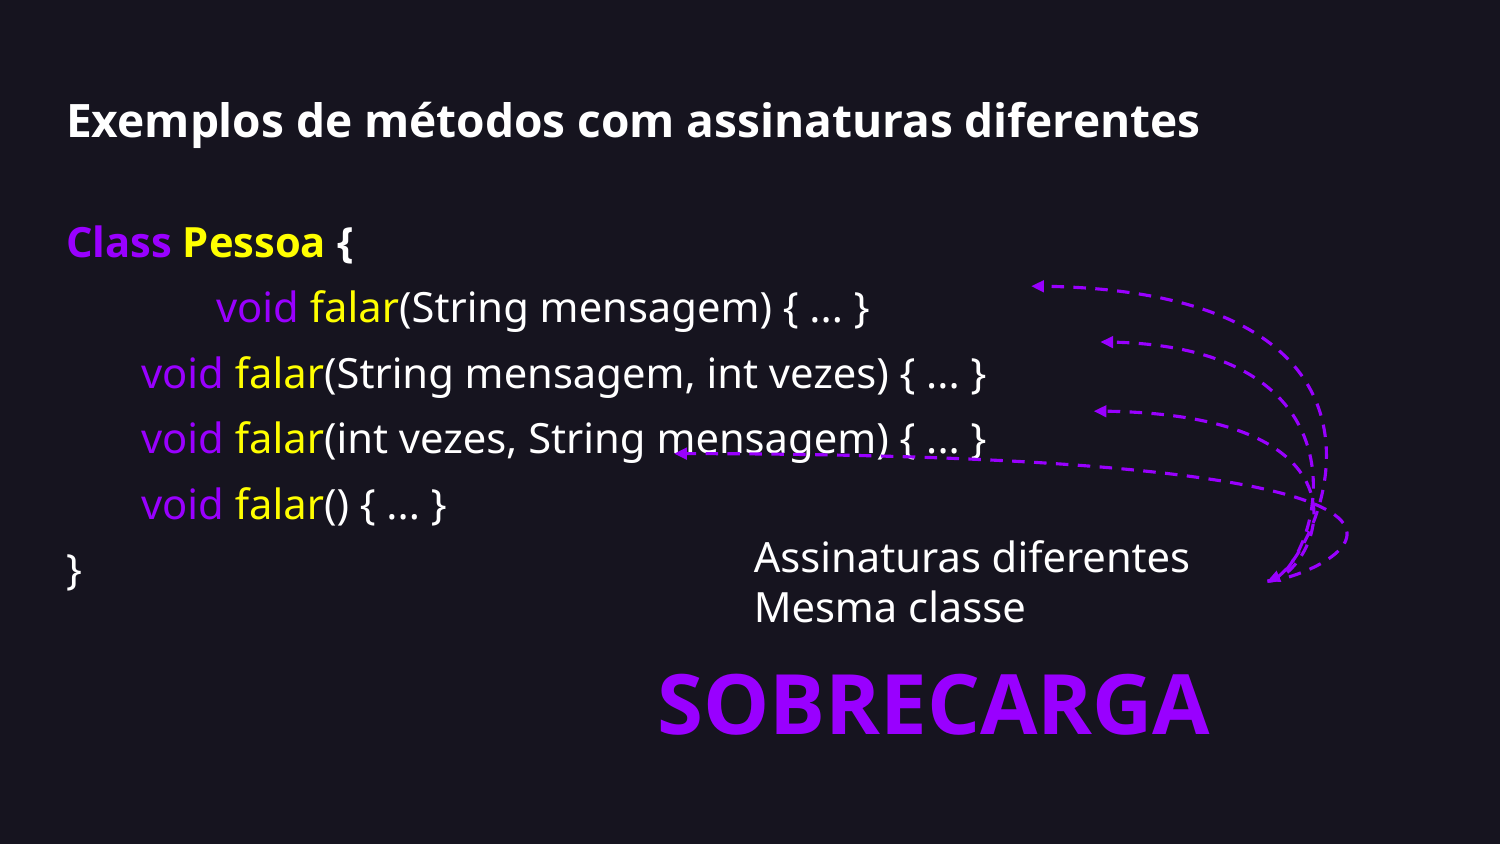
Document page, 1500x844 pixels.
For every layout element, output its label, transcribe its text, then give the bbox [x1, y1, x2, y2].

title Exemplos de métodos com assinaturas diferentes [51, 72, 1449, 167]
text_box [674, 453, 1026, 582]
text_box SOBRECARGA [642, 636, 1298, 766]
list Class Pessoa { void falar(String mensagem) { ... } void falar(String mensagem, int vezes) { ... } void falar(int vezes, String mensagem) { ... } void falar() { ... } } [51, 189, 1449, 750]
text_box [1031, 285, 1268, 582]
text_box Assinaturas diferentes Mesma classe [738, 591, 1268, 636]
